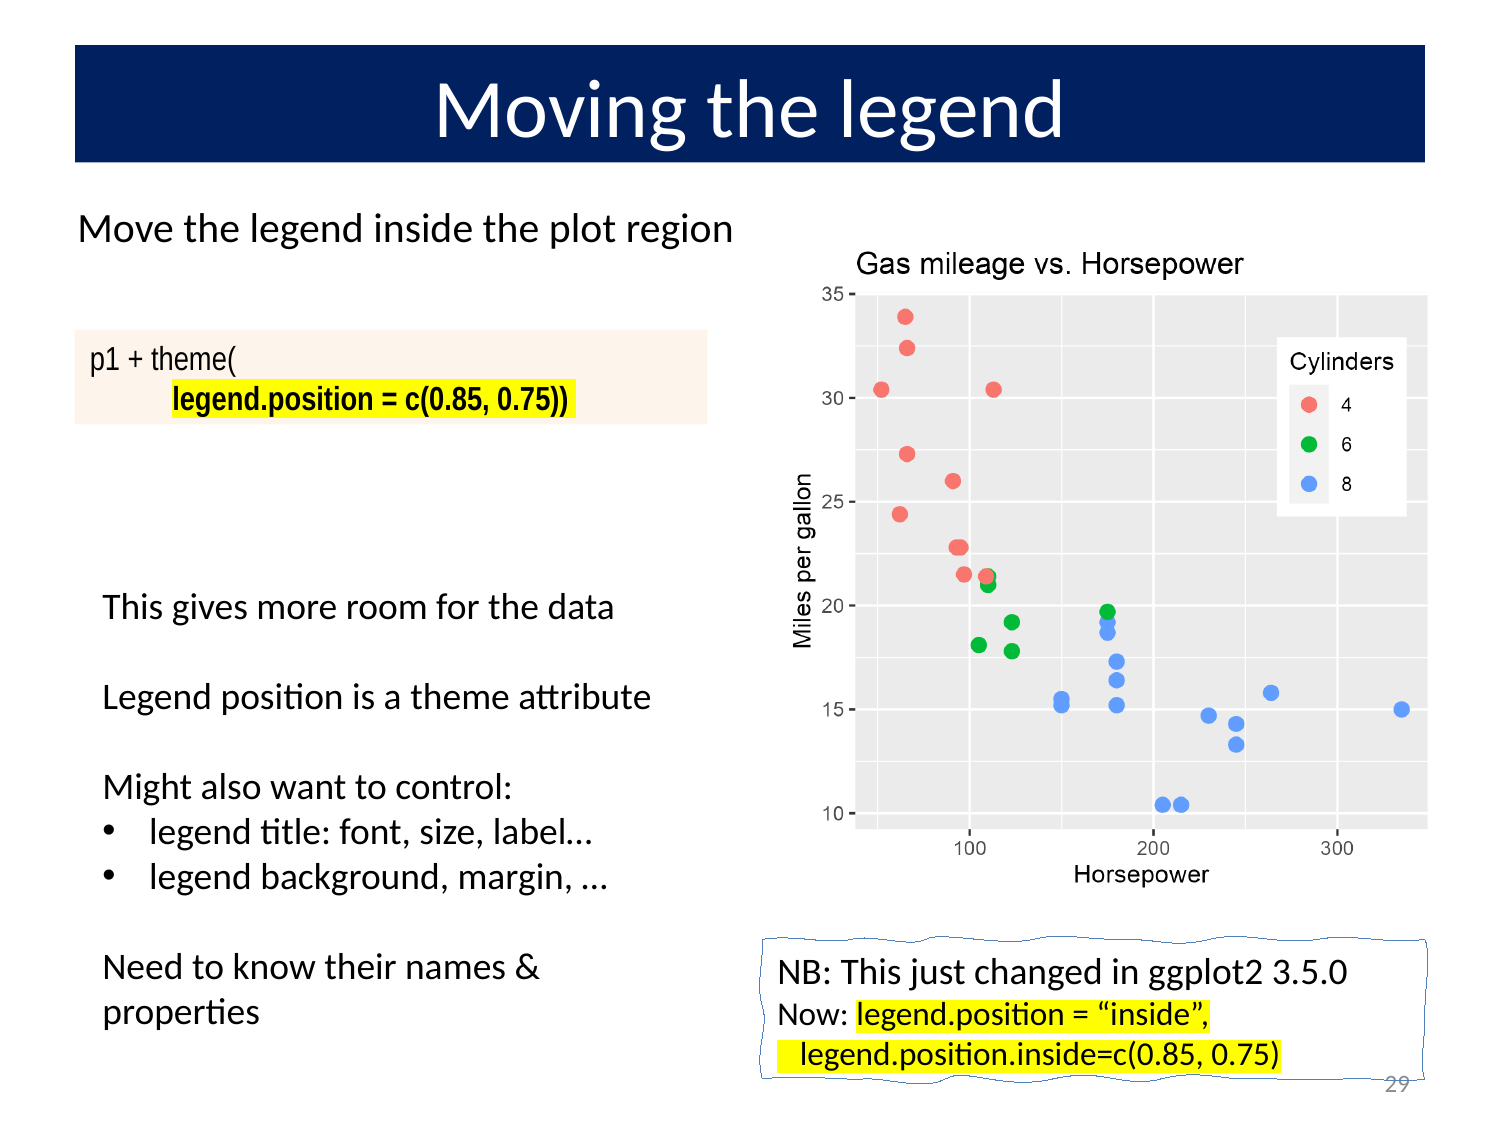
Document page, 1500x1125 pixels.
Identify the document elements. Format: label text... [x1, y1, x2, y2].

title Moving the legend [75, 45, 1425, 163]
text_box This gives more room for the data Legend position is a theme attribute Might also want to control: legend title: font, size, label… legend background, margin, … Need to know their names & properties [87, 574, 720, 1085]
text_box p1 + theme( legend.position = c(0.85, 0.75)) [74, 329, 708, 425]
slide_number 29 [1074, 1075, 1425, 1103]
text_box Move the legend inside the plot region [62, 193, 805, 258]
picture [779, 239, 1441, 901]
text_box NB: This just changed in ggplot2 3.5.0 Now: legend.position = “inside”, legend.position.inside=c(0.85, 0.75) [759, 936, 1428, 1084]
